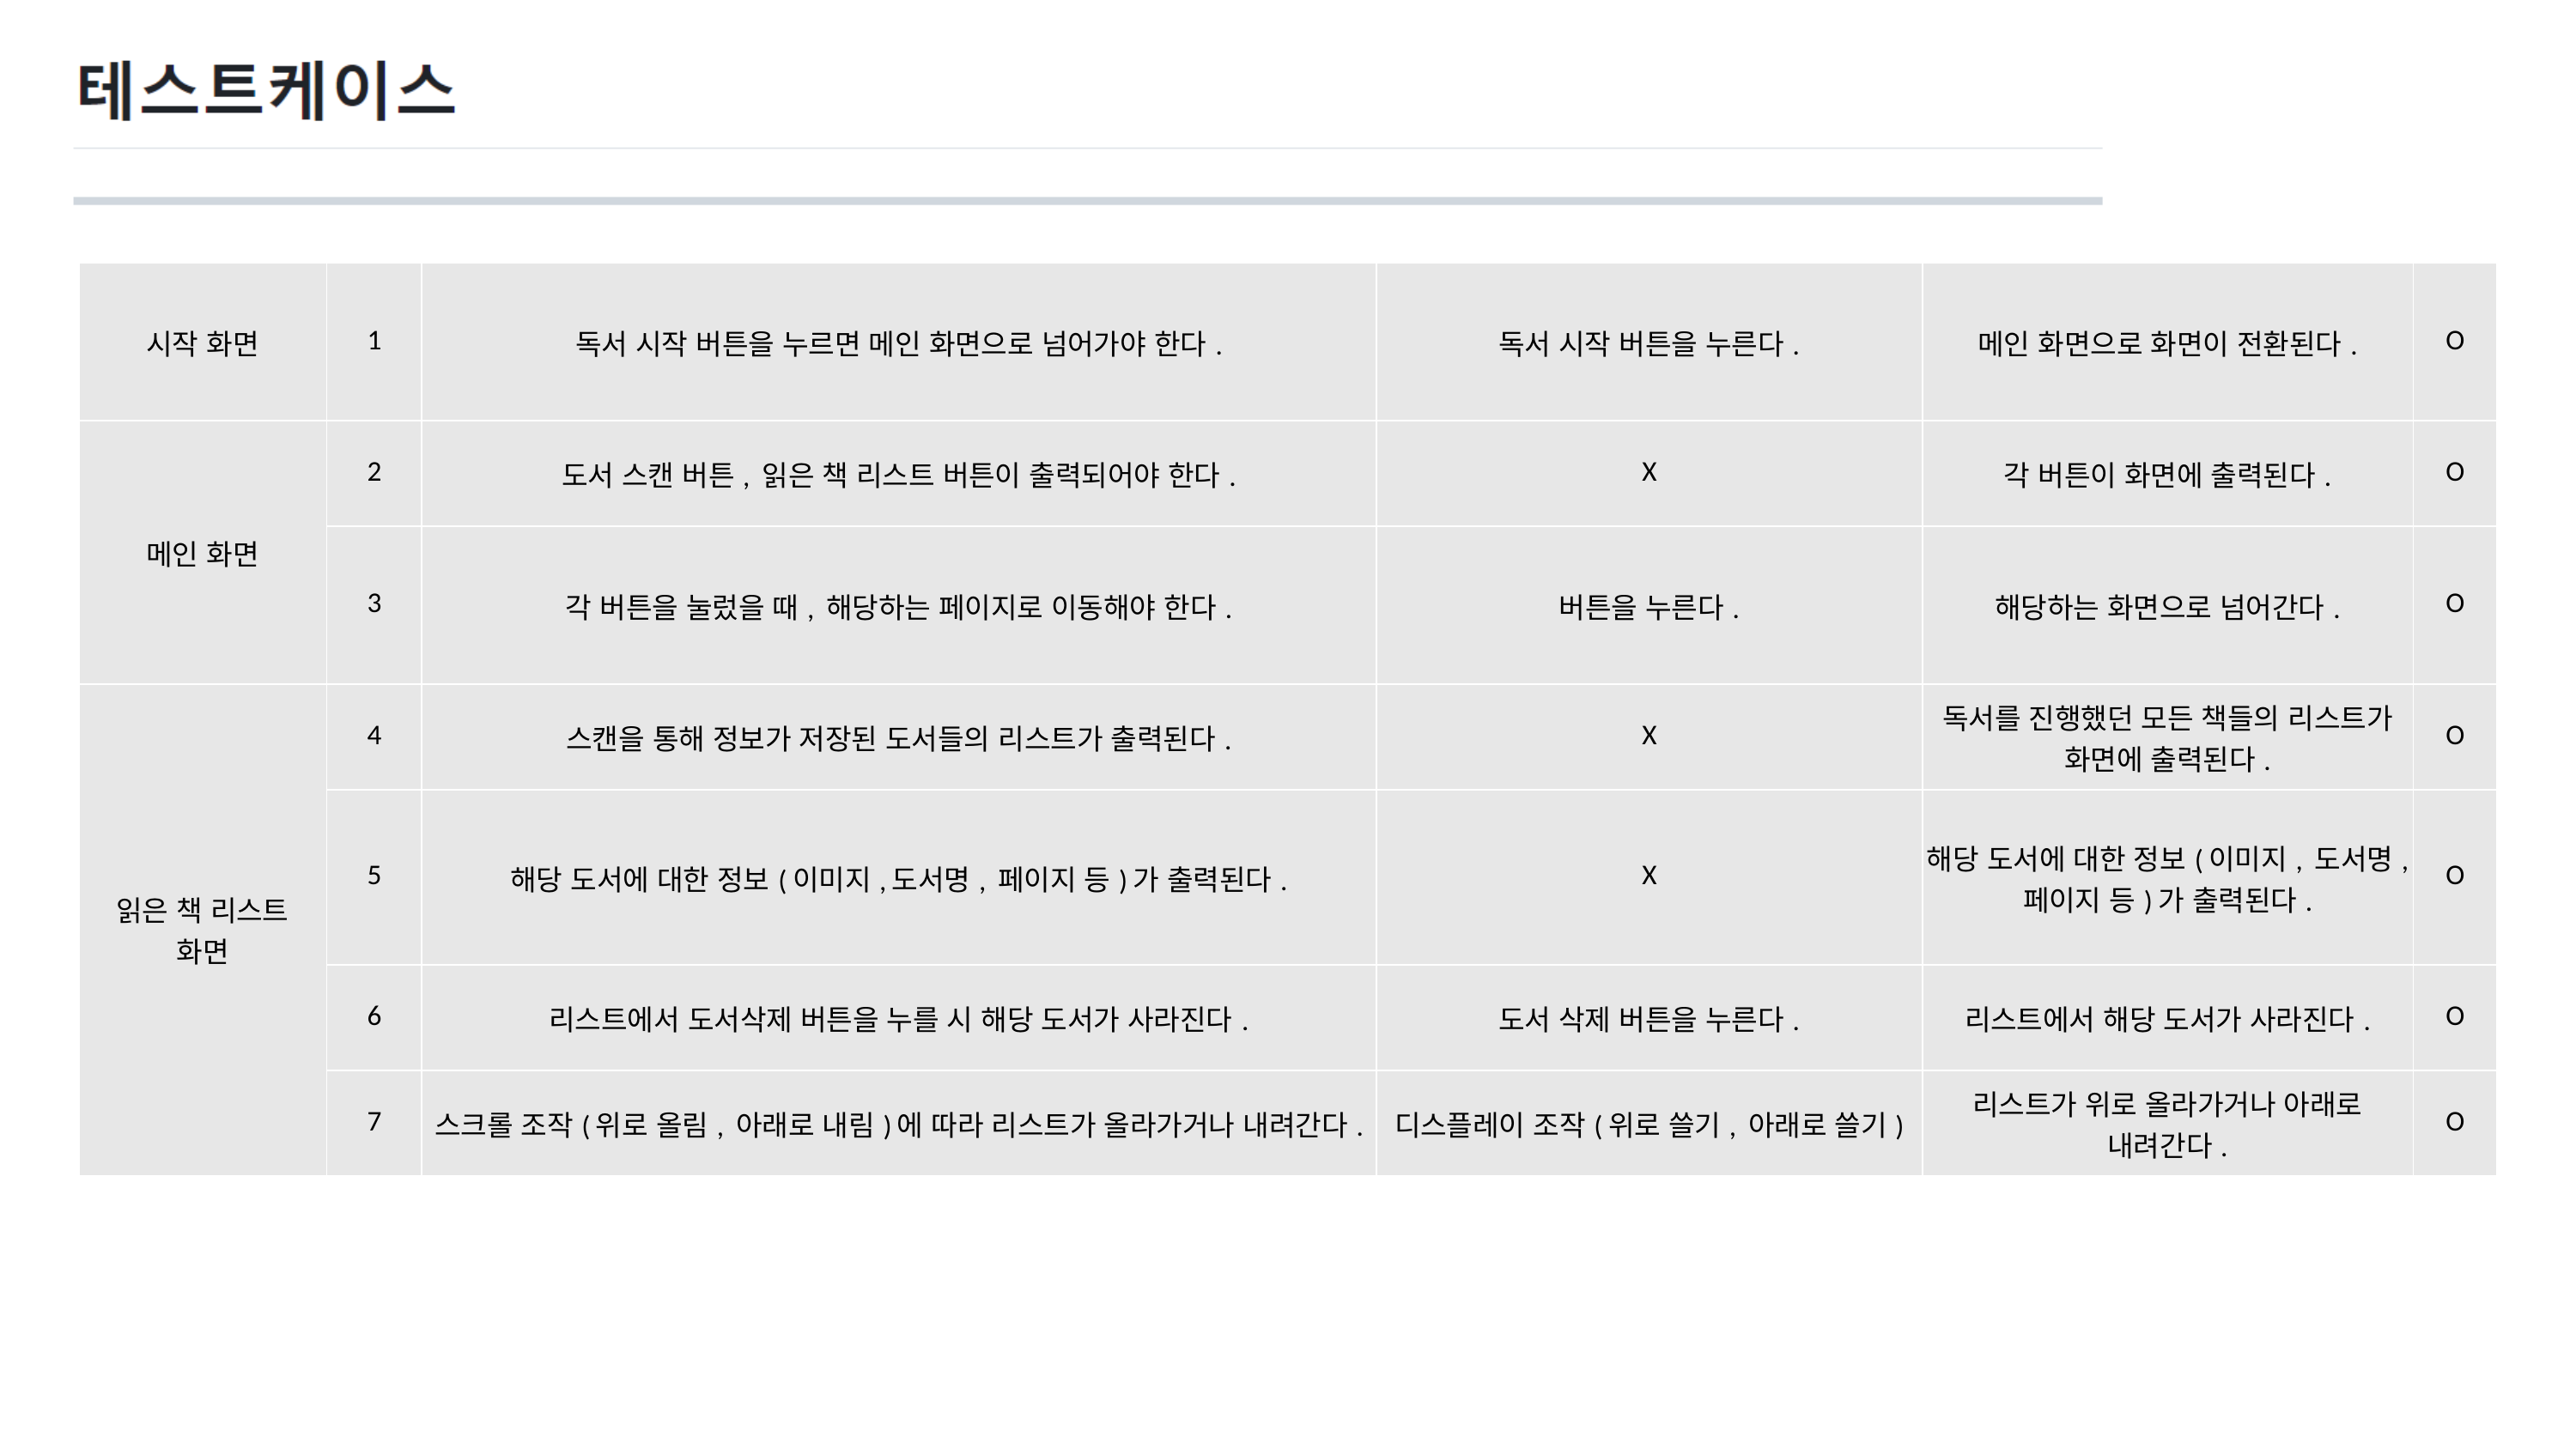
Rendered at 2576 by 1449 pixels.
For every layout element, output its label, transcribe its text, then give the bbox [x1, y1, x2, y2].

table_cell 버튼을 누른다. [1377, 527, 1922, 683]
table_cell 4 [327, 685, 421, 789]
table_cell 도서 삭제 버튼을 누른다. [1377, 966, 1922, 1070]
table_header 독서 시작 버튼을 누른다. [1377, 264, 1922, 420]
table_cell O [2414, 966, 2496, 1070]
table_cell 디스플레이 조작(위로 쓸기, 아래로 쓸기) [1377, 1071, 1922, 1175]
table_cell 해당 도서에 대한 정보(이미지, 도서명, 페이지 등)가 출력된다. [1923, 791, 2413, 964]
table_cell 도서 스캔 버튼, 읽은 책 리스트 버튼이 출력되어야 한다. [422, 421, 1376, 525]
table_cell O [2414, 791, 2496, 964]
table_cell 스캔을 통해 정보가 저장된 도서들의 리스트가 출력된다. [422, 685, 1376, 789]
table_cell 3 [327, 527, 421, 683]
table_header 시작 화면 [80, 264, 326, 420]
picture [64, 37, 2233, 226]
table_cell O [2414, 421, 2496, 525]
table_cell 각 버튼을 눌렀을 때, 해당하는 페이지로 이동해야 한다. [422, 527, 1376, 683]
table_cell 2 [327, 421, 421, 525]
table_cell 독서를 진행했던 모든 책들의 리스트가 화면에 출력된다. [1923, 685, 2413, 789]
table_cell O [2414, 685, 2496, 789]
table_cell 스크롤 조작(위로 올림, 아래로 내림)에 따라 리스트가 올라가거나 내려간다. [422, 1071, 1376, 1175]
table_cell 5 [327, 791, 421, 964]
table_header O [2414, 264, 2496, 420]
table_cell 해당하는 화면으로 넘어간다. [1923, 527, 2413, 683]
table_cell 7 [327, 1071, 421, 1175]
table_cell X [1377, 685, 1922, 789]
table_cell O [2414, 1071, 2496, 1175]
table_header 독서 시작 버튼을 누르면 메인 화면으로 넘어가야 한다. [422, 264, 1376, 420]
table_cell 리스트가 위로 올라가거나 아래로 내려간다. [1923, 1071, 2413, 1175]
table_cell 메인 화면 [80, 421, 326, 683]
table_cell 리스트에서 해당 도서가 사라진다. [1923, 966, 2413, 1070]
table_cell 각 버튼이 화면에 출력된다. [1923, 421, 2413, 525]
table_header 1 [327, 264, 421, 420]
table_cell 해당 도서에 대한 정보(이미지,도서명, 페이지 등)가 출력된다. [422, 791, 1376, 964]
table_cell X [1377, 421, 1922, 525]
table_cell X [1377, 791, 1922, 964]
table_header 메인 화면으로 화면이 전환된다. [1923, 264, 2413, 420]
table_cell 6 [327, 966, 421, 1070]
table_cell 읽은 책 리스트 화면 [80, 685, 326, 1175]
table_cell 리스트에서 도서삭제 버튼을 누를 시 해당 도서가 사라진다. [422, 966, 1376, 1070]
table_cell O [2414, 527, 2496, 683]
